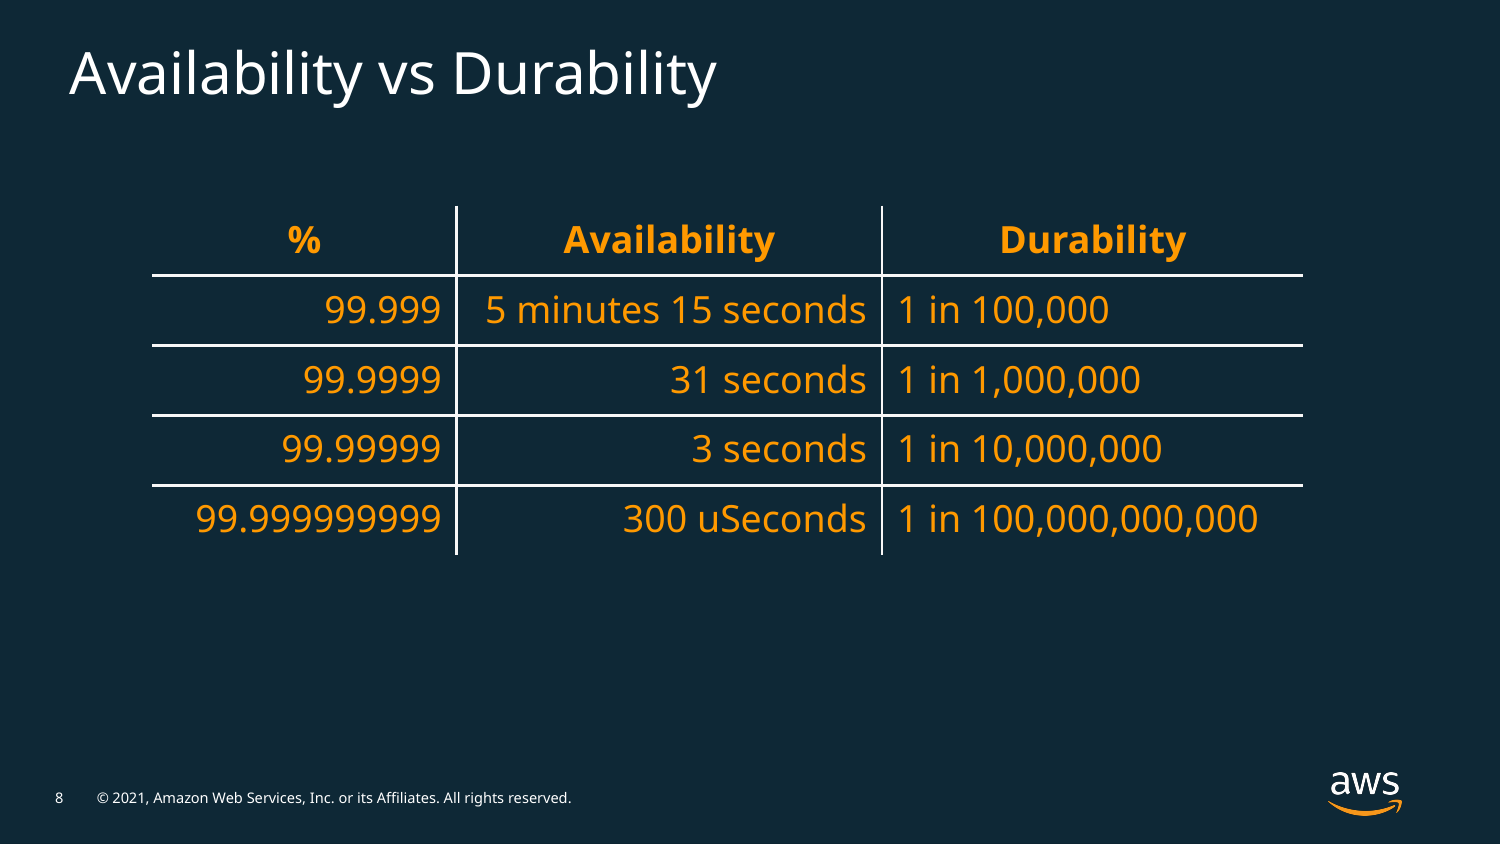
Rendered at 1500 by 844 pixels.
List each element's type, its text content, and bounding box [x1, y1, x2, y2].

table_cell 5 minutes 15 seconds [458, 277, 881, 344]
table_cell 99.999999999 [152, 487, 455, 555]
text_box Availability vs Durability [55, 28, 1402, 118]
table_cell 1 in 10,000,000 [883, 417, 1303, 484]
picture [1328, 772, 1402, 816]
table_header Durability [883, 206, 1303, 274]
table_cell 1 in 100,000,000,000 [883, 487, 1303, 555]
table_cell 1 in 1,000,000 [883, 347, 1303, 414]
table_cell 99.999 [152, 277, 455, 344]
table_cell 300 uSeconds [458, 487, 881, 555]
table_cell 31 seconds [458, 347, 881, 414]
table_header Availability [458, 206, 881, 274]
table_cell 99.9999 [152, 347, 455, 414]
table_cell 99.99999 [152, 417, 455, 484]
table_cell 1 in 100,000 [883, 277, 1303, 344]
table_cell 3 seconds [458, 417, 881, 484]
table_header % [152, 206, 455, 274]
